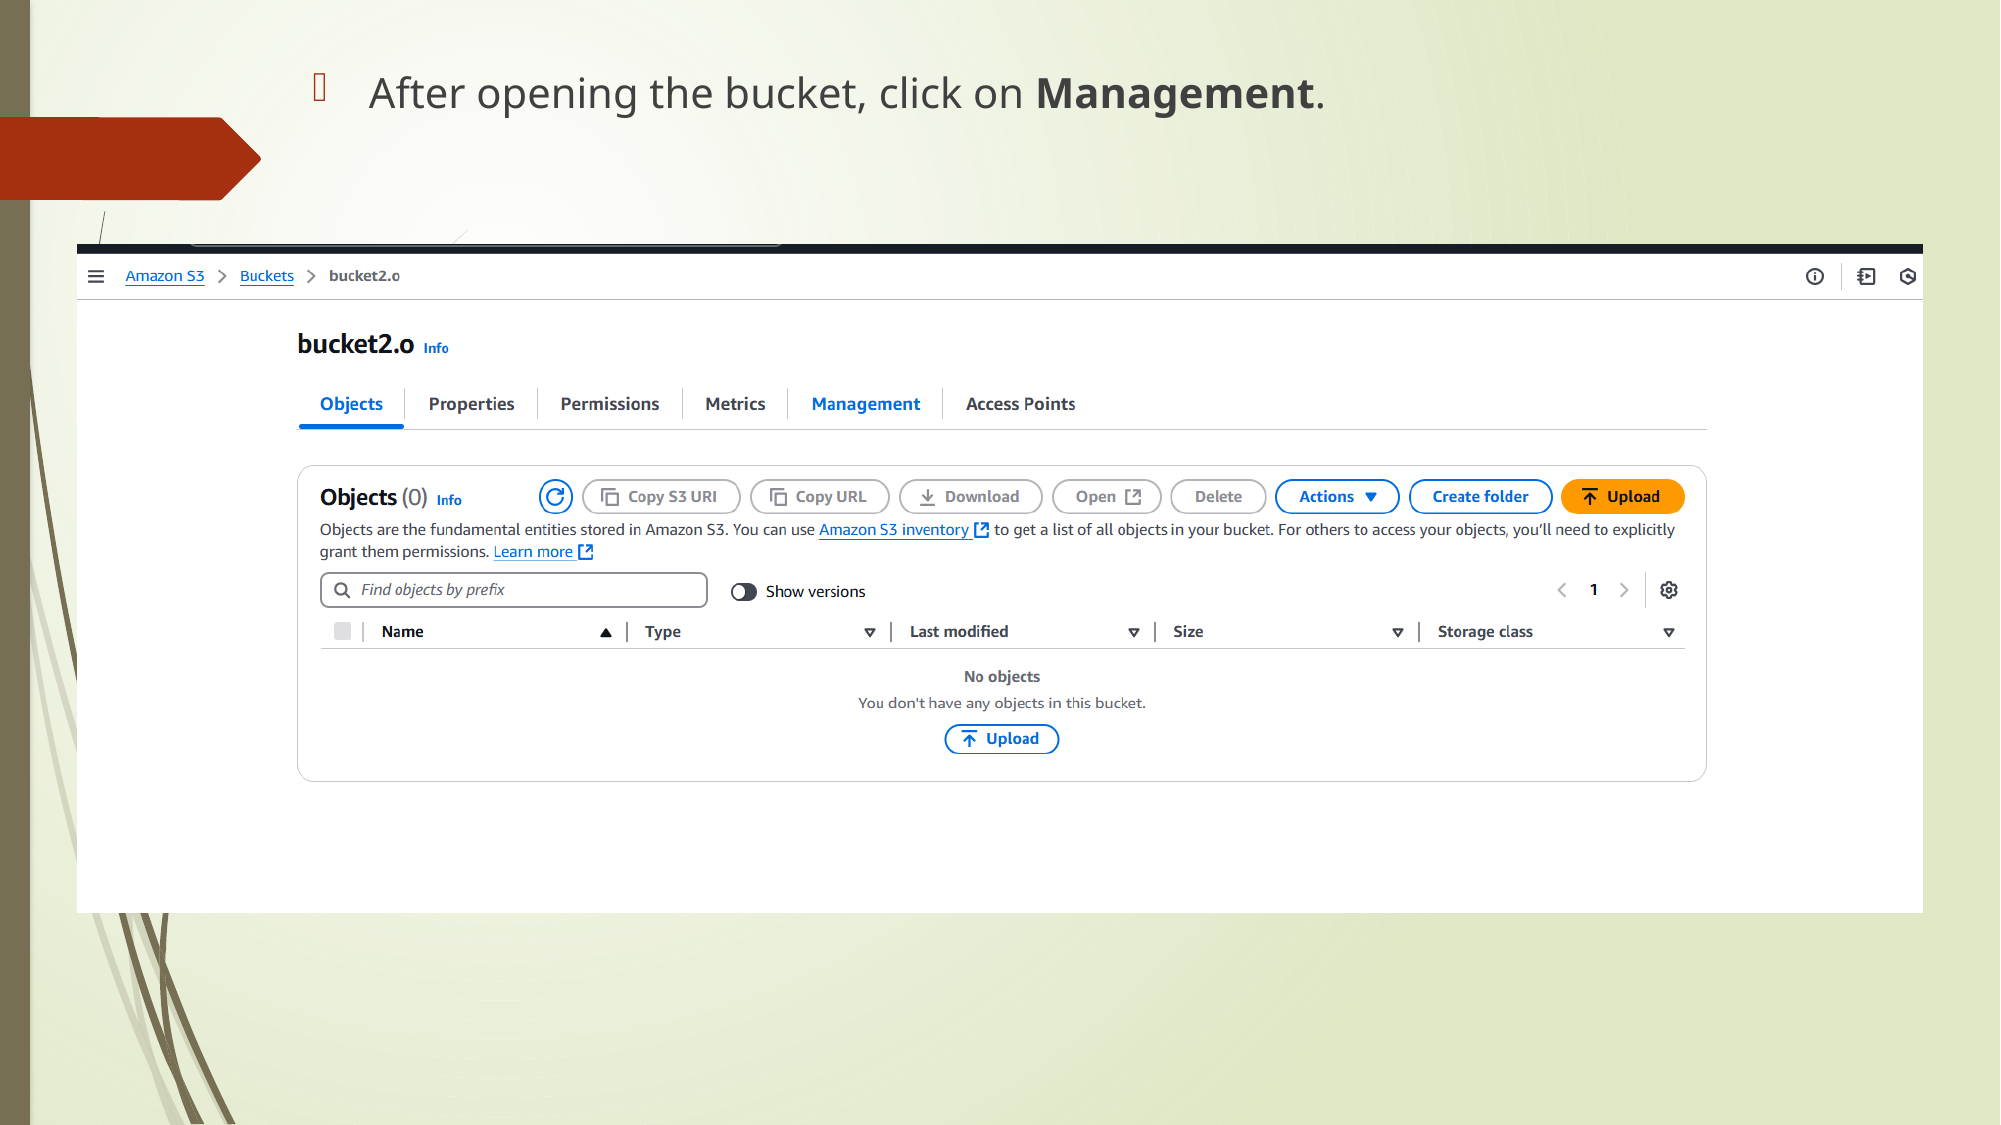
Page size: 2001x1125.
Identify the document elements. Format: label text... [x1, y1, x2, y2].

text_box After opening the bucket, click on Management. [297, 58, 1886, 200]
picture [76, 244, 1924, 913]
